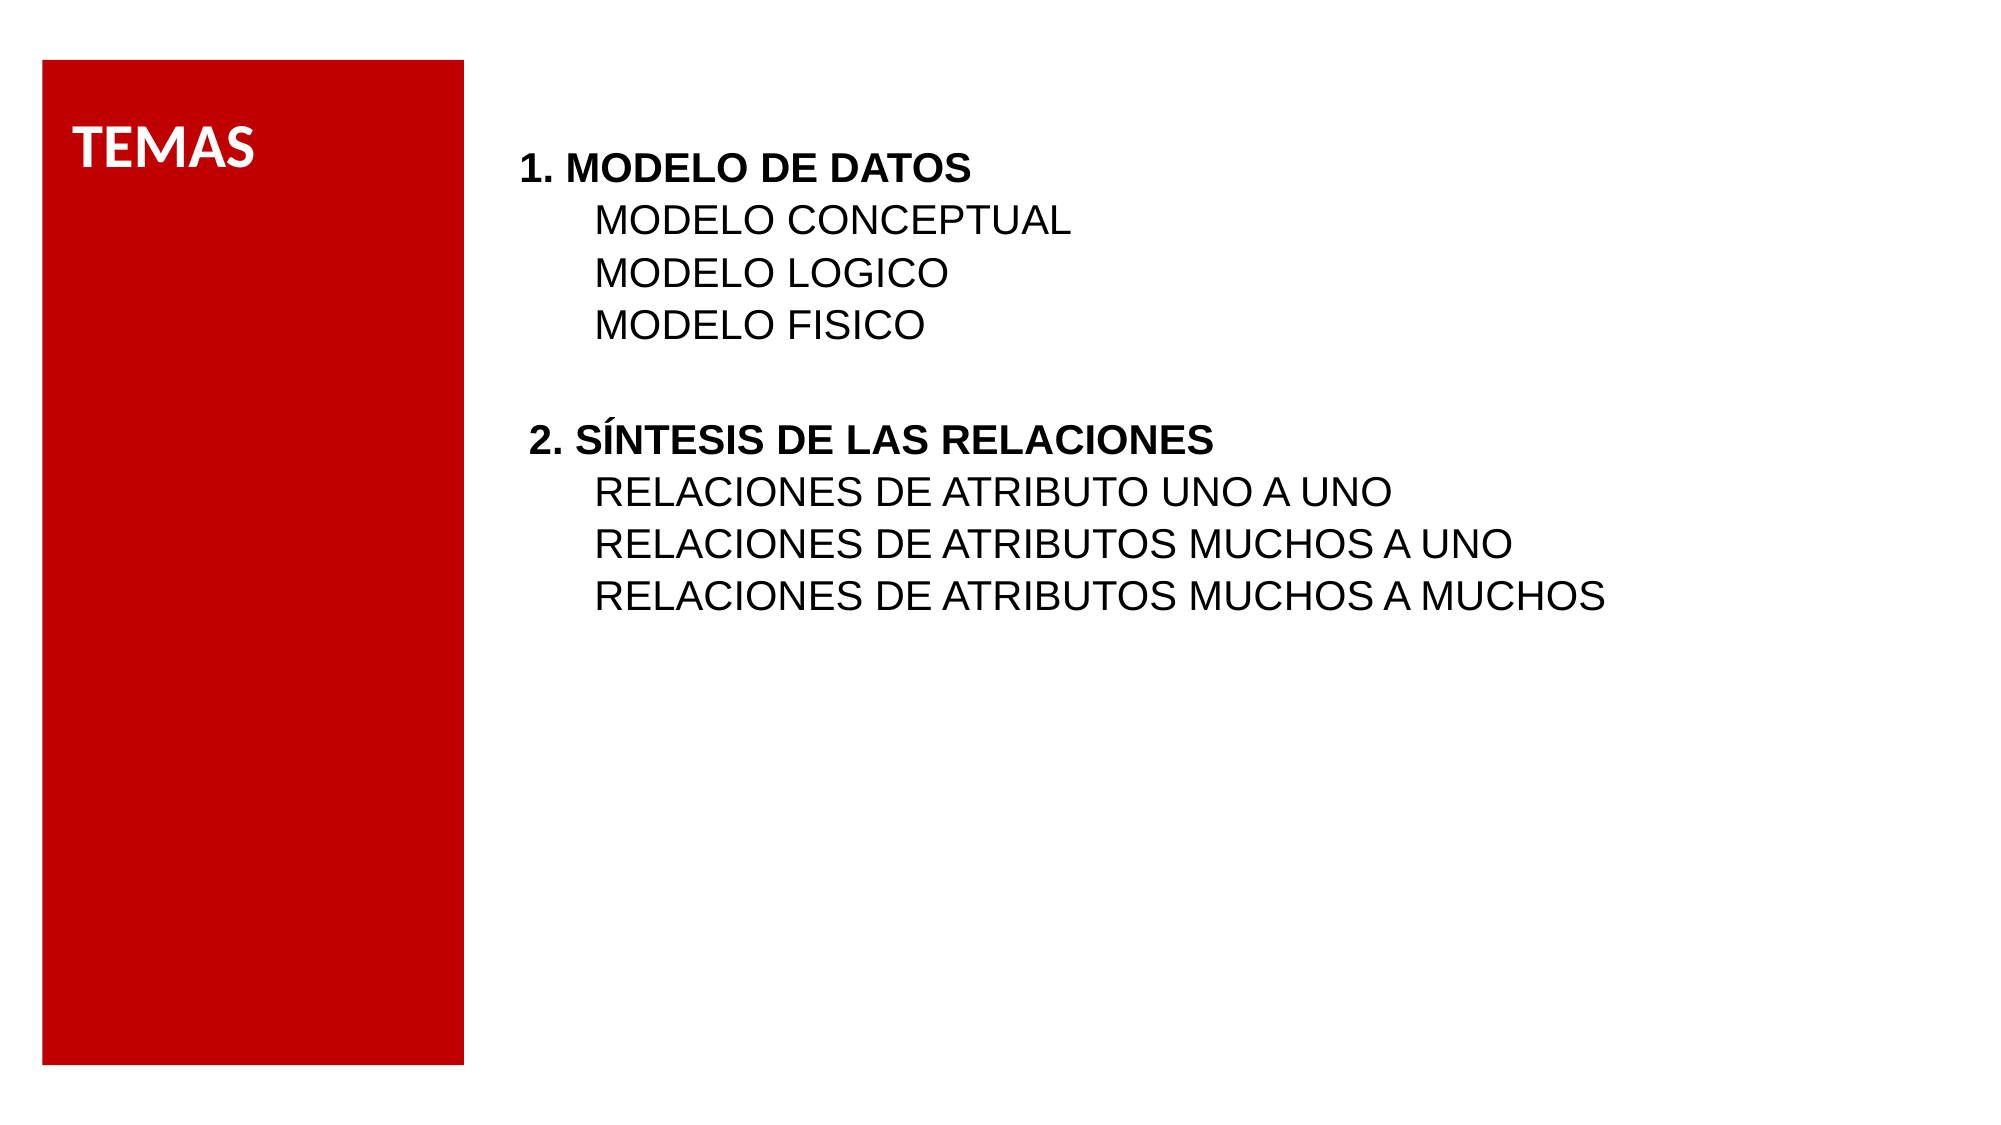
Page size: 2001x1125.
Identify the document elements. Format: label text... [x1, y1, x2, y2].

list 1. MODELO DE DATOS MODELO CONCEPTUAL MODELO LOGICO MODELO FISICO 2. SÍNTESIS DE LAS RELACIONES RELACIONES DE ATRIBUTO UNO A UNO RELACIONES DE ATRIBUTOS MUCHOS A UNO RELACIONES DE ATRIBUTOS MUCHOS A MUCHOS [504, 59, 1956, 780]
title TEMAS [42, 59, 464, 1066]
